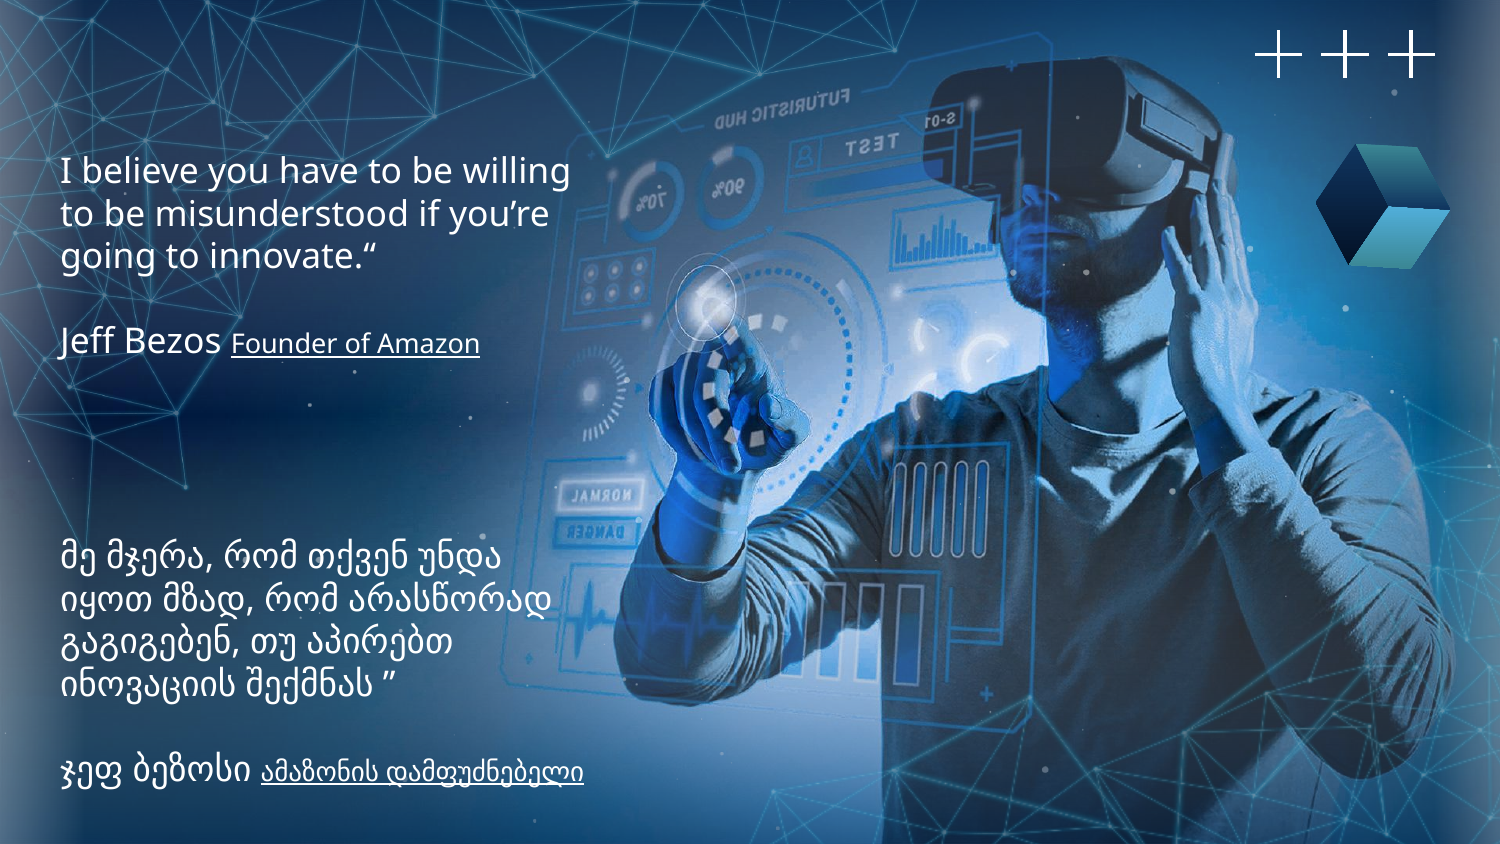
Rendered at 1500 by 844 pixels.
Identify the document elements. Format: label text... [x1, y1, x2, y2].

picture [0, 0, 1500, 844]
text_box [1315, 143, 1451, 269]
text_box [1320, 0, 1369, 141]
title მე მჯერა, რომ თქვენ უნდა იყოთ მზად, რომ არასწორად გაგიგებენ, თუ აპირებთ ინოვაციის შექმნას ” ჯეფ ბეზოსი ამაზონის დამფუძნებელი [45, 601, 609, 792]
text_box [1476, 298, 1493, 304]
